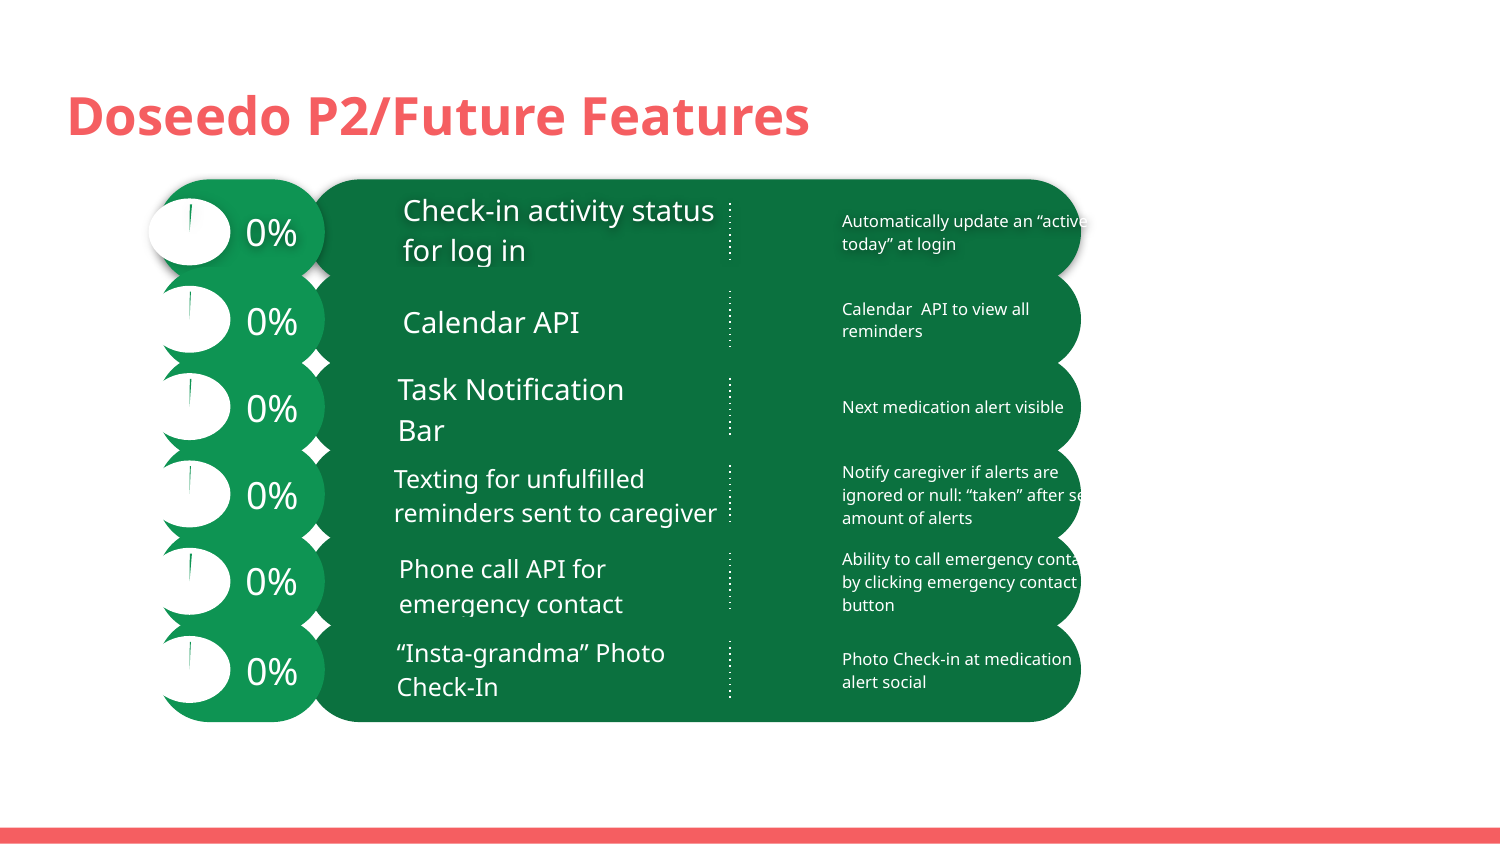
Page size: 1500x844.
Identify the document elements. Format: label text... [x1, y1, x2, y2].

title Doseedo P2/Future Features [51, 64, 1449, 167]
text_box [137, 372, 1168, 449]
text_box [137, 449, 1168, 537]
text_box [137, 188, 1168, 275]
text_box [137, 538, 1168, 623]
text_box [137, 275, 1168, 364]
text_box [137, 623, 1168, 713]
